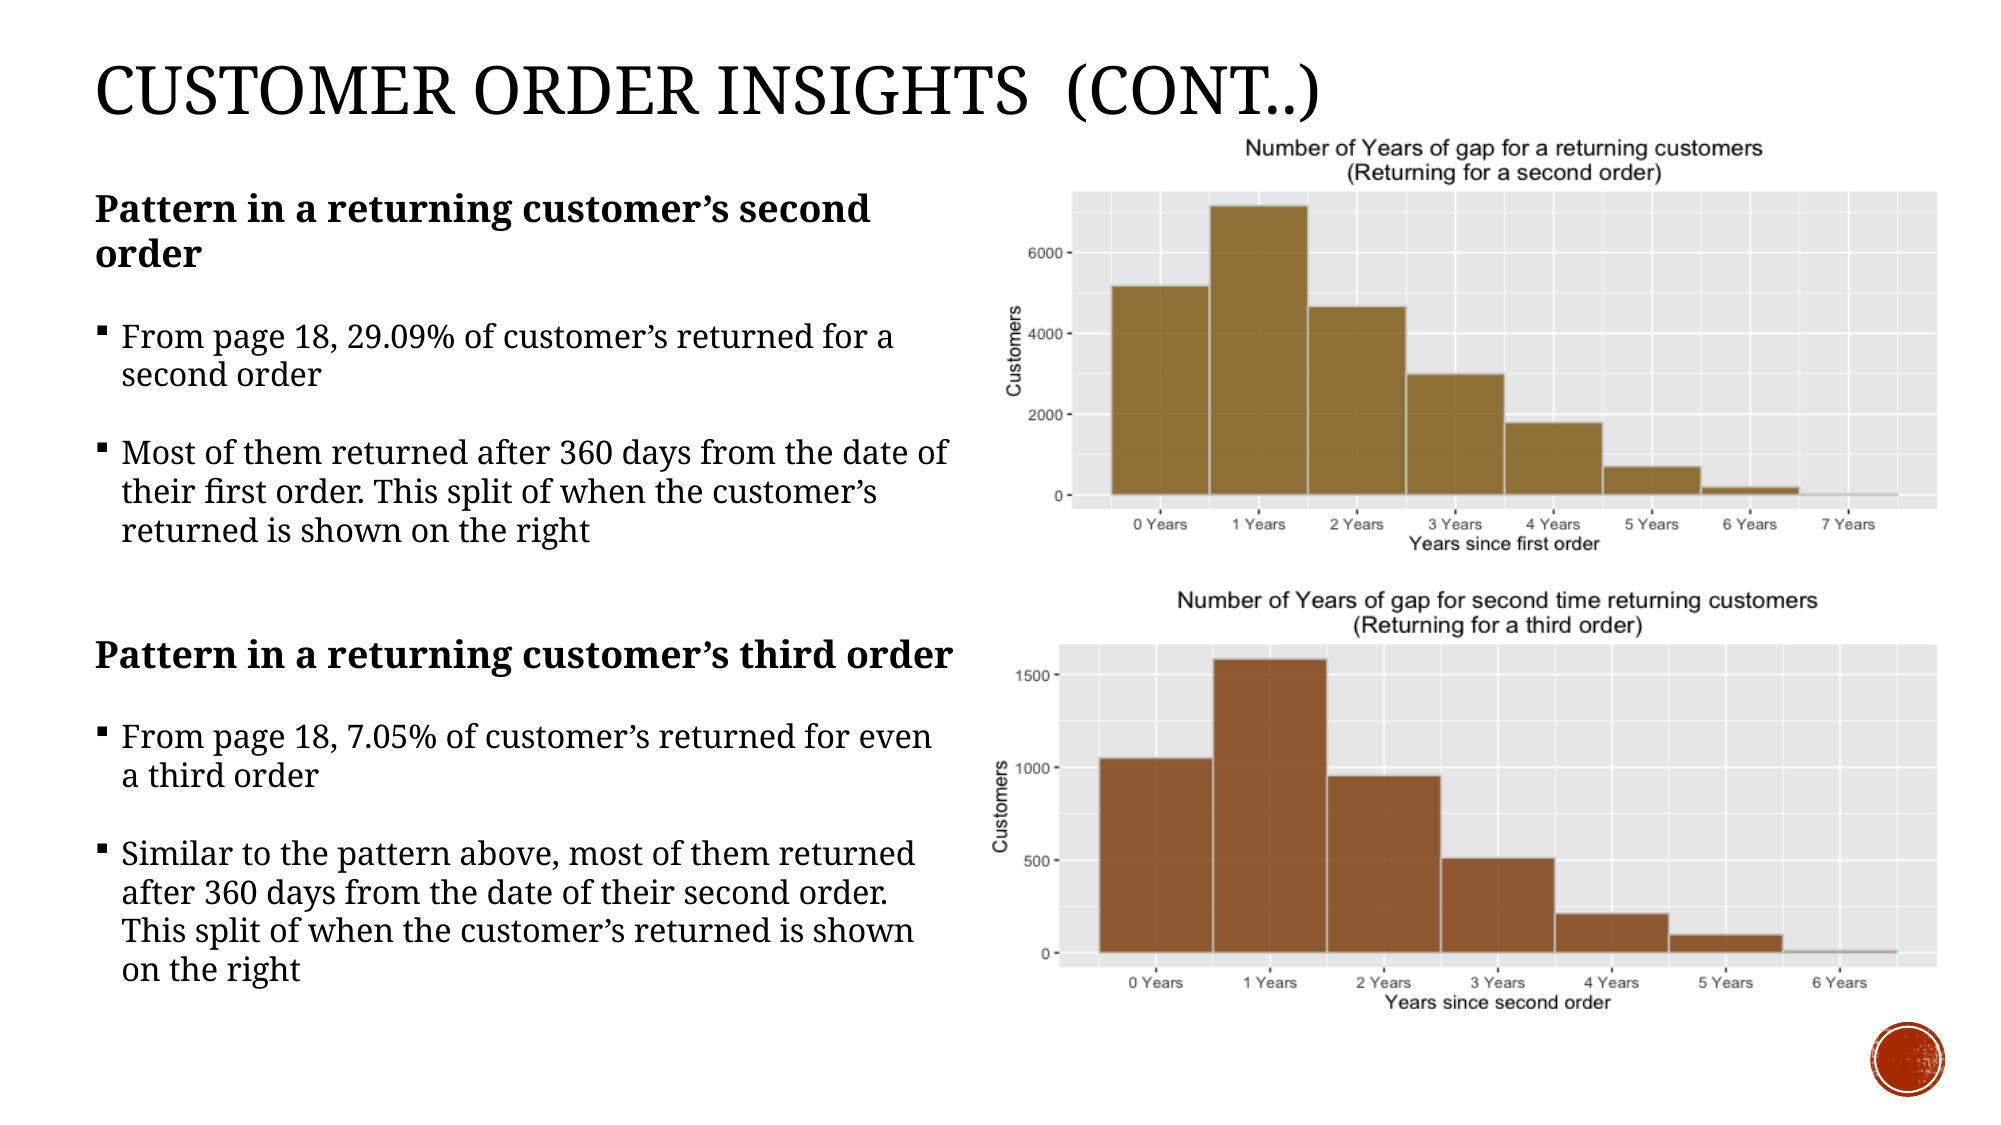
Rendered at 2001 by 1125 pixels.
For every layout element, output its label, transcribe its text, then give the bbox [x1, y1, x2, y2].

picture [993, 130, 1947, 563]
list Pattern in a returning customer’s second order From page 18, 29.09% of customer’s returned for a second order Most of them returned after 360 days from the date of their first order. This split of when the customer’s returned is shown on the right Pattern in a returning customer’s third order From page 18, 7.05% of customer’s returned for even a third order Similar to the pattern above, most of them returned after 360 days from the date of their second order. This split of when the customer’s returned is shown on the right [79, 177, 972, 1019]
title Customer Order Insights (CONT..) [79, 36, 1927, 150]
picture [979, 582, 1947, 1022]
